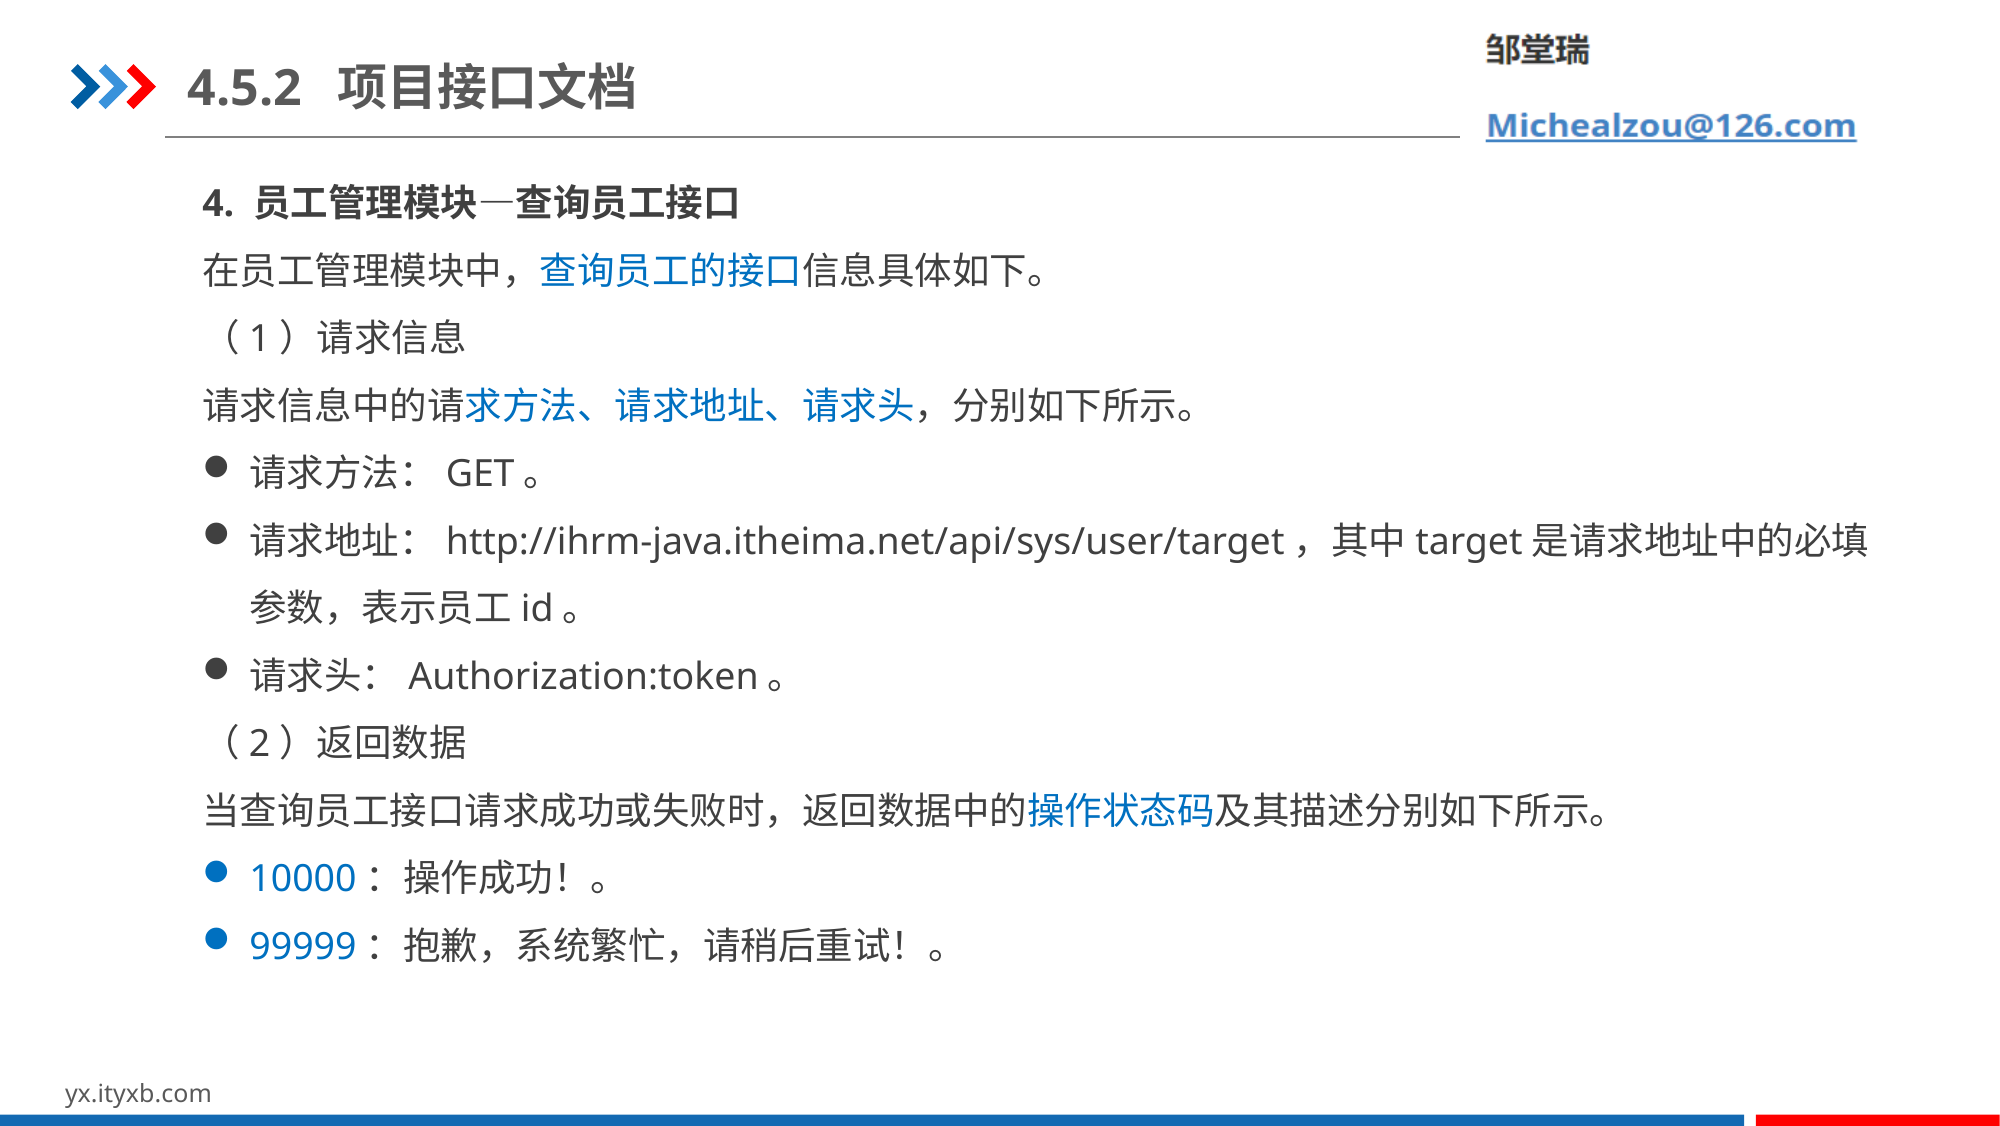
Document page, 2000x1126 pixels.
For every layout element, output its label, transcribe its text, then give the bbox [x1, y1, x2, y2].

text_box 4.5.2 项目接口文档 [187, 43, 827, 127]
text_box 4. 员工管理模块—查询员工接口 在员工管理模块中，查询员工的接口信息具体如下。 （1）请求信息 请求信息中的请求方法、请求地址、请求头，分别如下所示。 请求方法：GET。 请求地址：http://ihrm-java.itheima.net/api/sys/user/target，其中target是请求地址中的必填参数，表示员工id。 请求头：Authorization:token。 （2）返回数据 当查询员工接口请求成功或失败时，返回数据中的操作状态码及其描述分别如下所示。 10000：操作成功！。 99999：抱歉，系统繁忙，请稍后重试！。 [187, 149, 1886, 974]
picture [1460, 0, 1898, 145]
